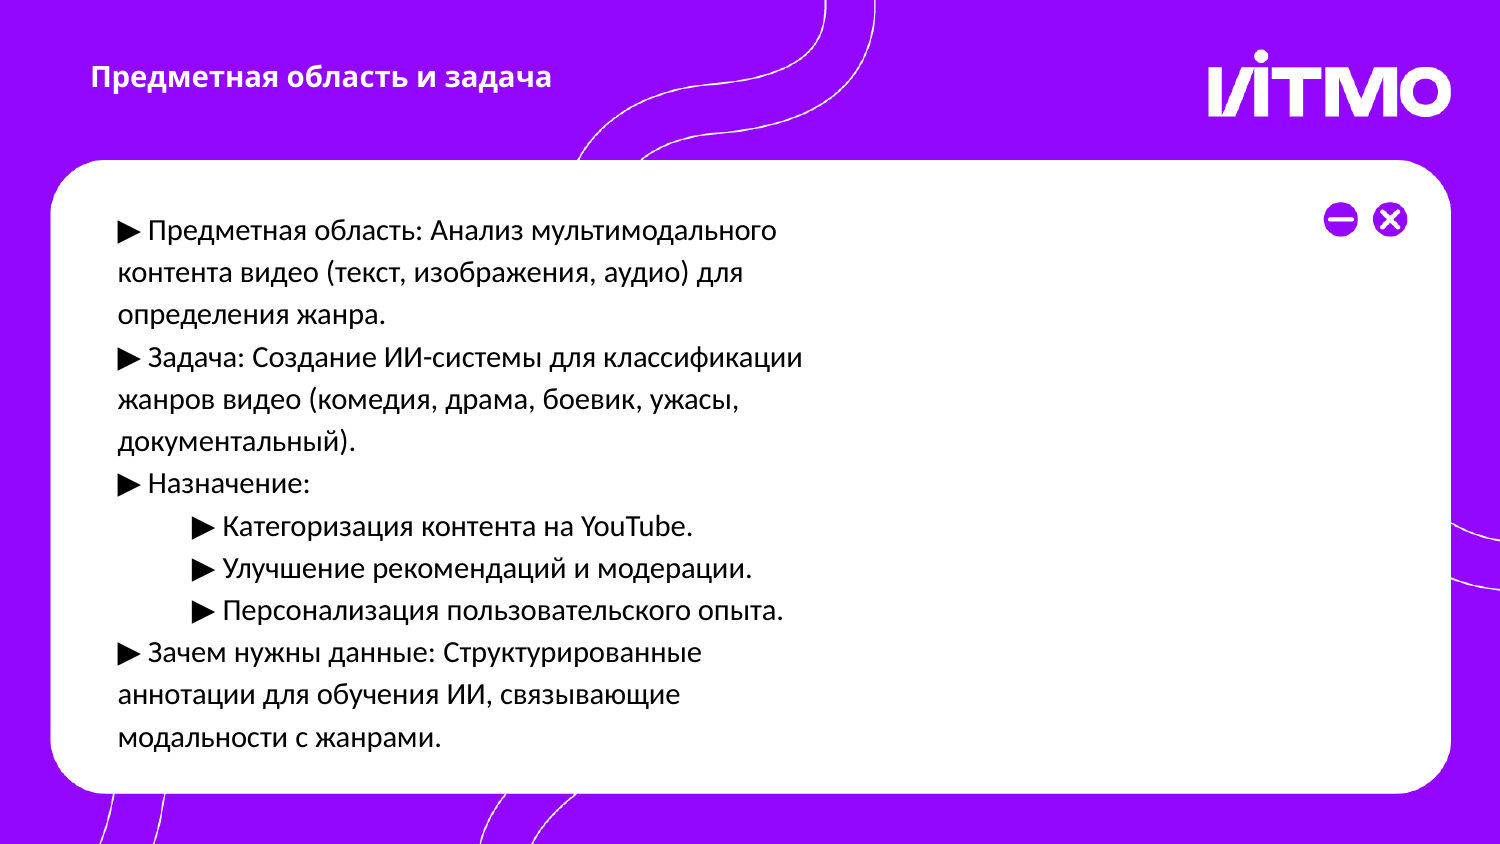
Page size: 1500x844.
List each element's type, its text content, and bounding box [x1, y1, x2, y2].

title Предметная область и задача [75, 50, 1195, 137]
picture [0, 0, 1500, 844]
list ▶ Предметная область: Анализ мультимодального контента видео (текст, изображения, аудио) для определения жанра. ▶ Задача: Создание ИИ-системы для классификации жанров видео (комедия, драма, боевик, ужасы, документальный). ▶ Назначение: ▶ Категоризация контента на YouTube. ▶ Улучшение рекомендаций и модерации. ▶ Персонализация пользовательского опыта. ▶ Зачем нужны данные: Структурированные аннотации для обучения ИИ, связывающие модальности с жанрами. [102, 202, 1279, 762]
